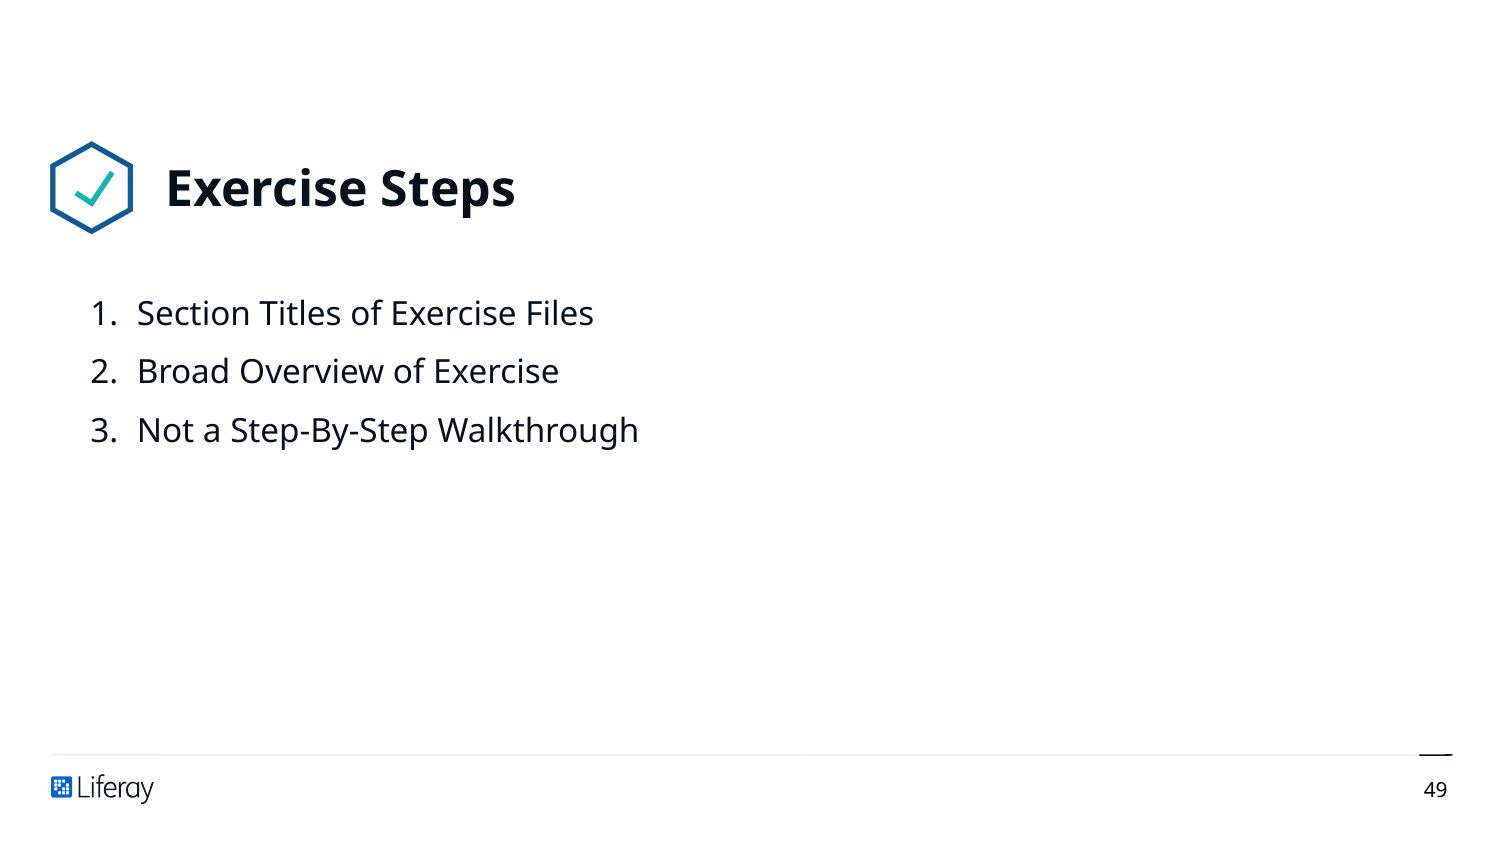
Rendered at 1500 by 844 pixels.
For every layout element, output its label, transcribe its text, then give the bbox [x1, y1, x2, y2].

title Exercise Steps [165, 141, 1202, 236]
picture [45, 141, 139, 235]
list Section Titles of Exercise Files Broad Overview of Exercise Not a Step-By-Step Walkthrough [90, 271, 1410, 611]
